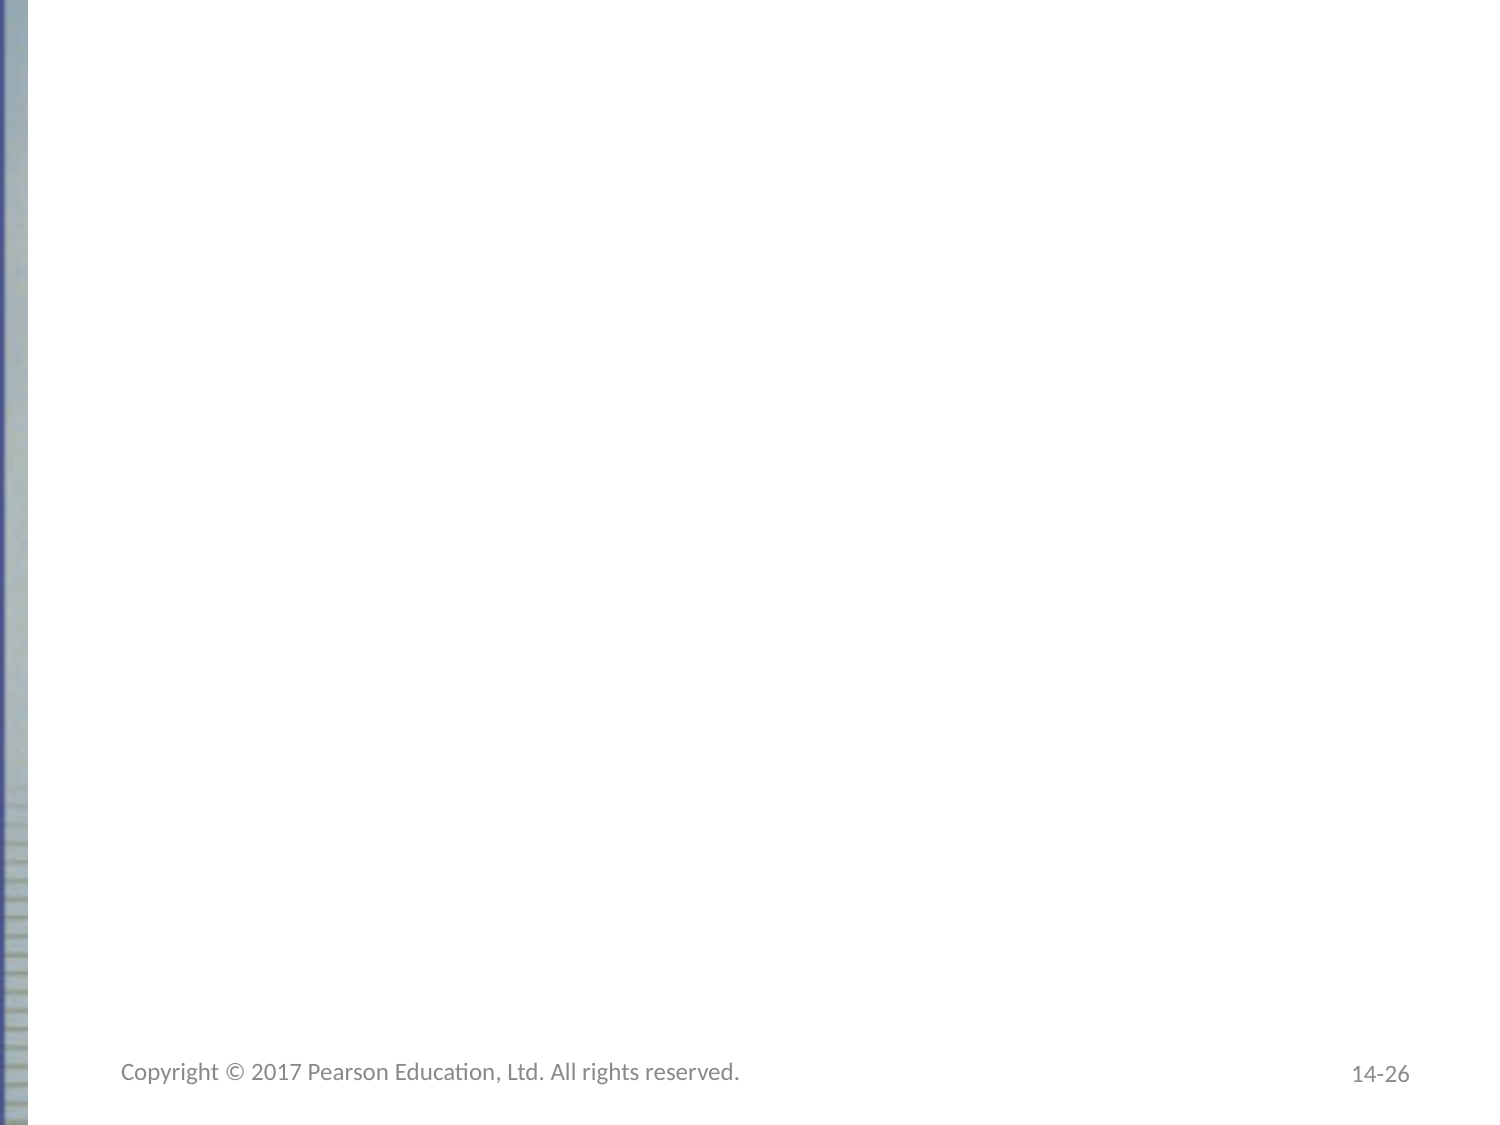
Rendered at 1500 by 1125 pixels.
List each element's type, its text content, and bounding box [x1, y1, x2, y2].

picture [0, 0, 28, 1125]
slide_number 14-26 [1074, 1042, 1425, 1103]
footer Copyright © 2017 Pearson Education, Ltd. All rights reserved. [75, 1040, 788, 1100]
